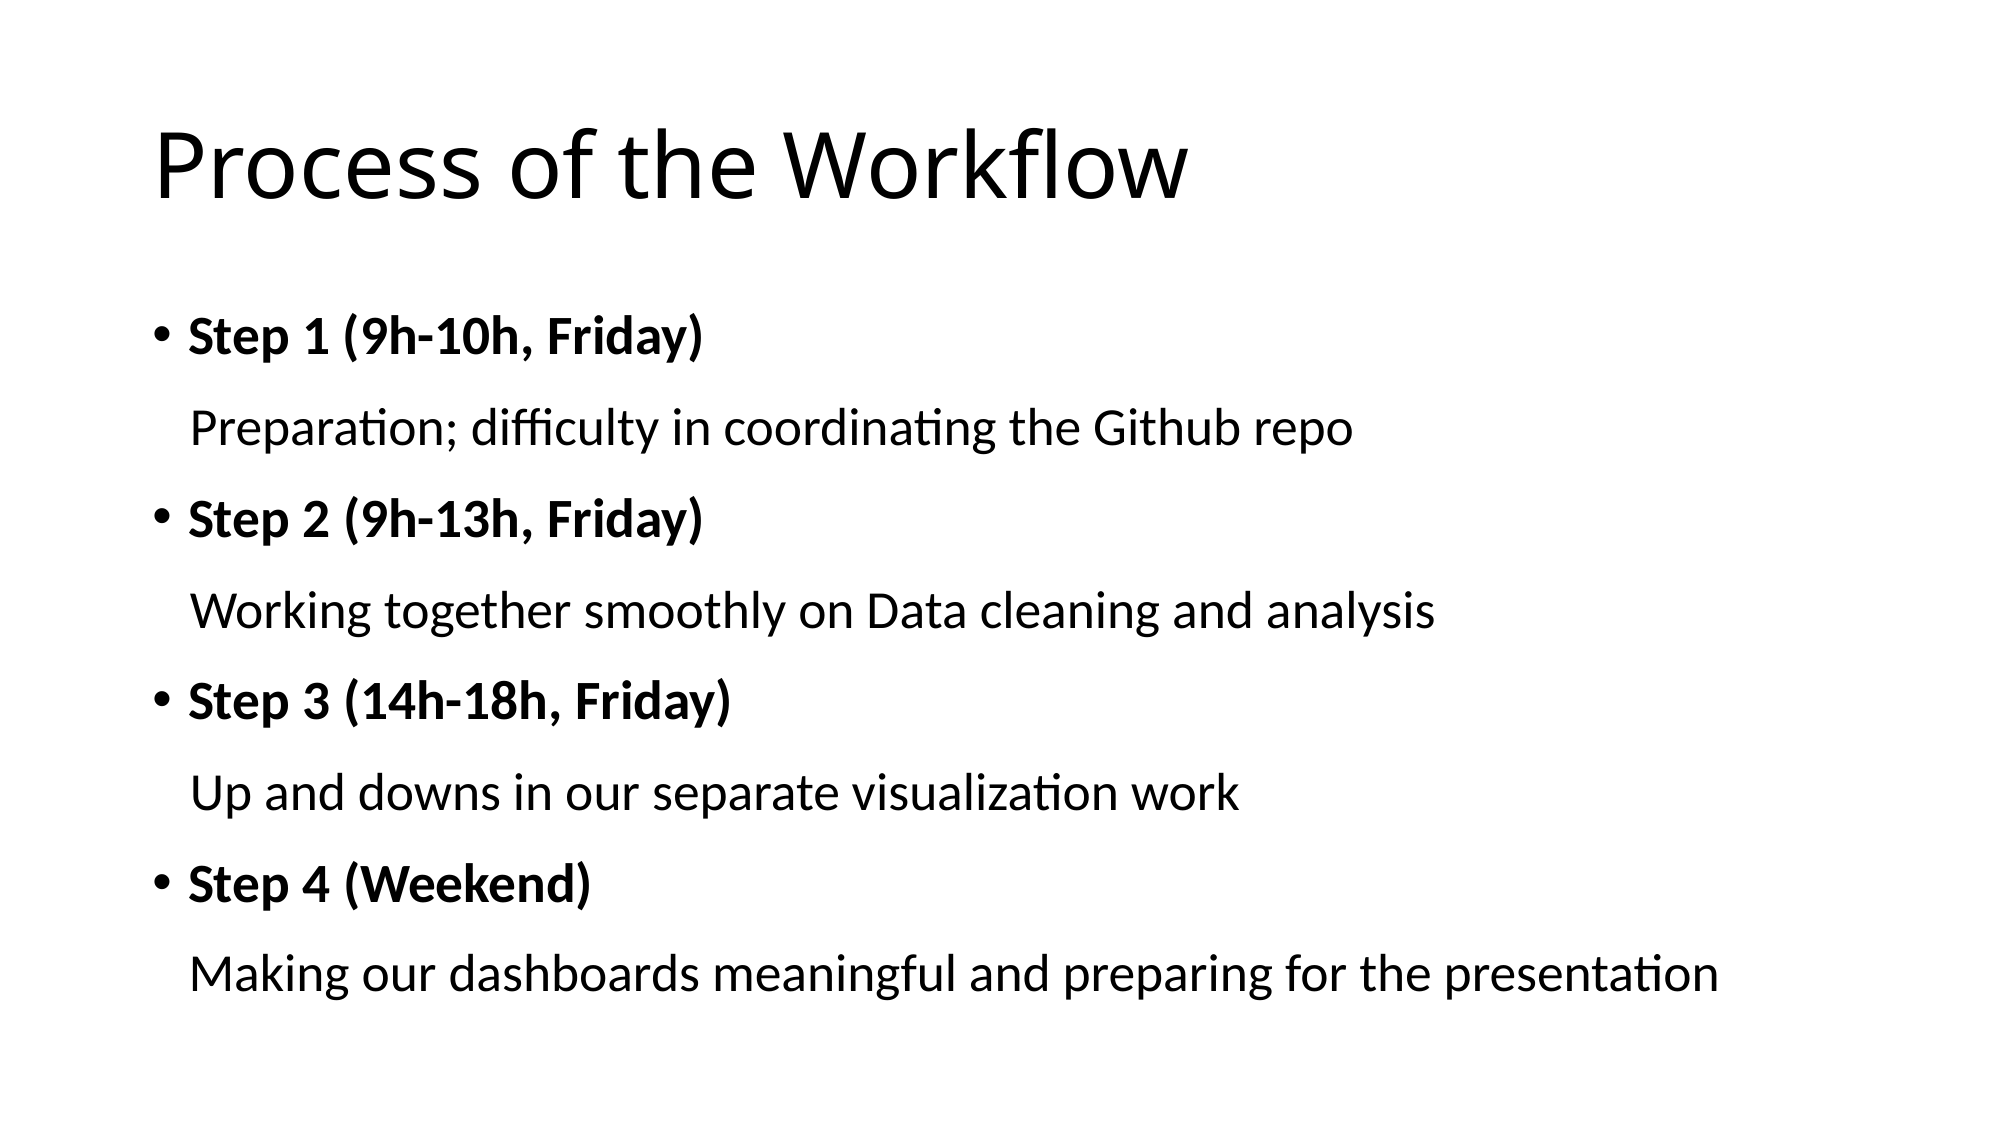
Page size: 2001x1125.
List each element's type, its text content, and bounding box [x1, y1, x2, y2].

title Process of the Workflow [137, 59, 1863, 278]
list Step 1 (9h-10h, Friday) Preparation; difficulty in coordinating the Github repo Step 2 (9h-13h, Friday) Working together smoothly on Data cleaning and analysis Step 3 (14h-18h, Friday) Up and downs in our separate visualization work Step 4 (Weekend) Making our dashboards meaningful and preparing for the presentation [137, 299, 1863, 1014]
